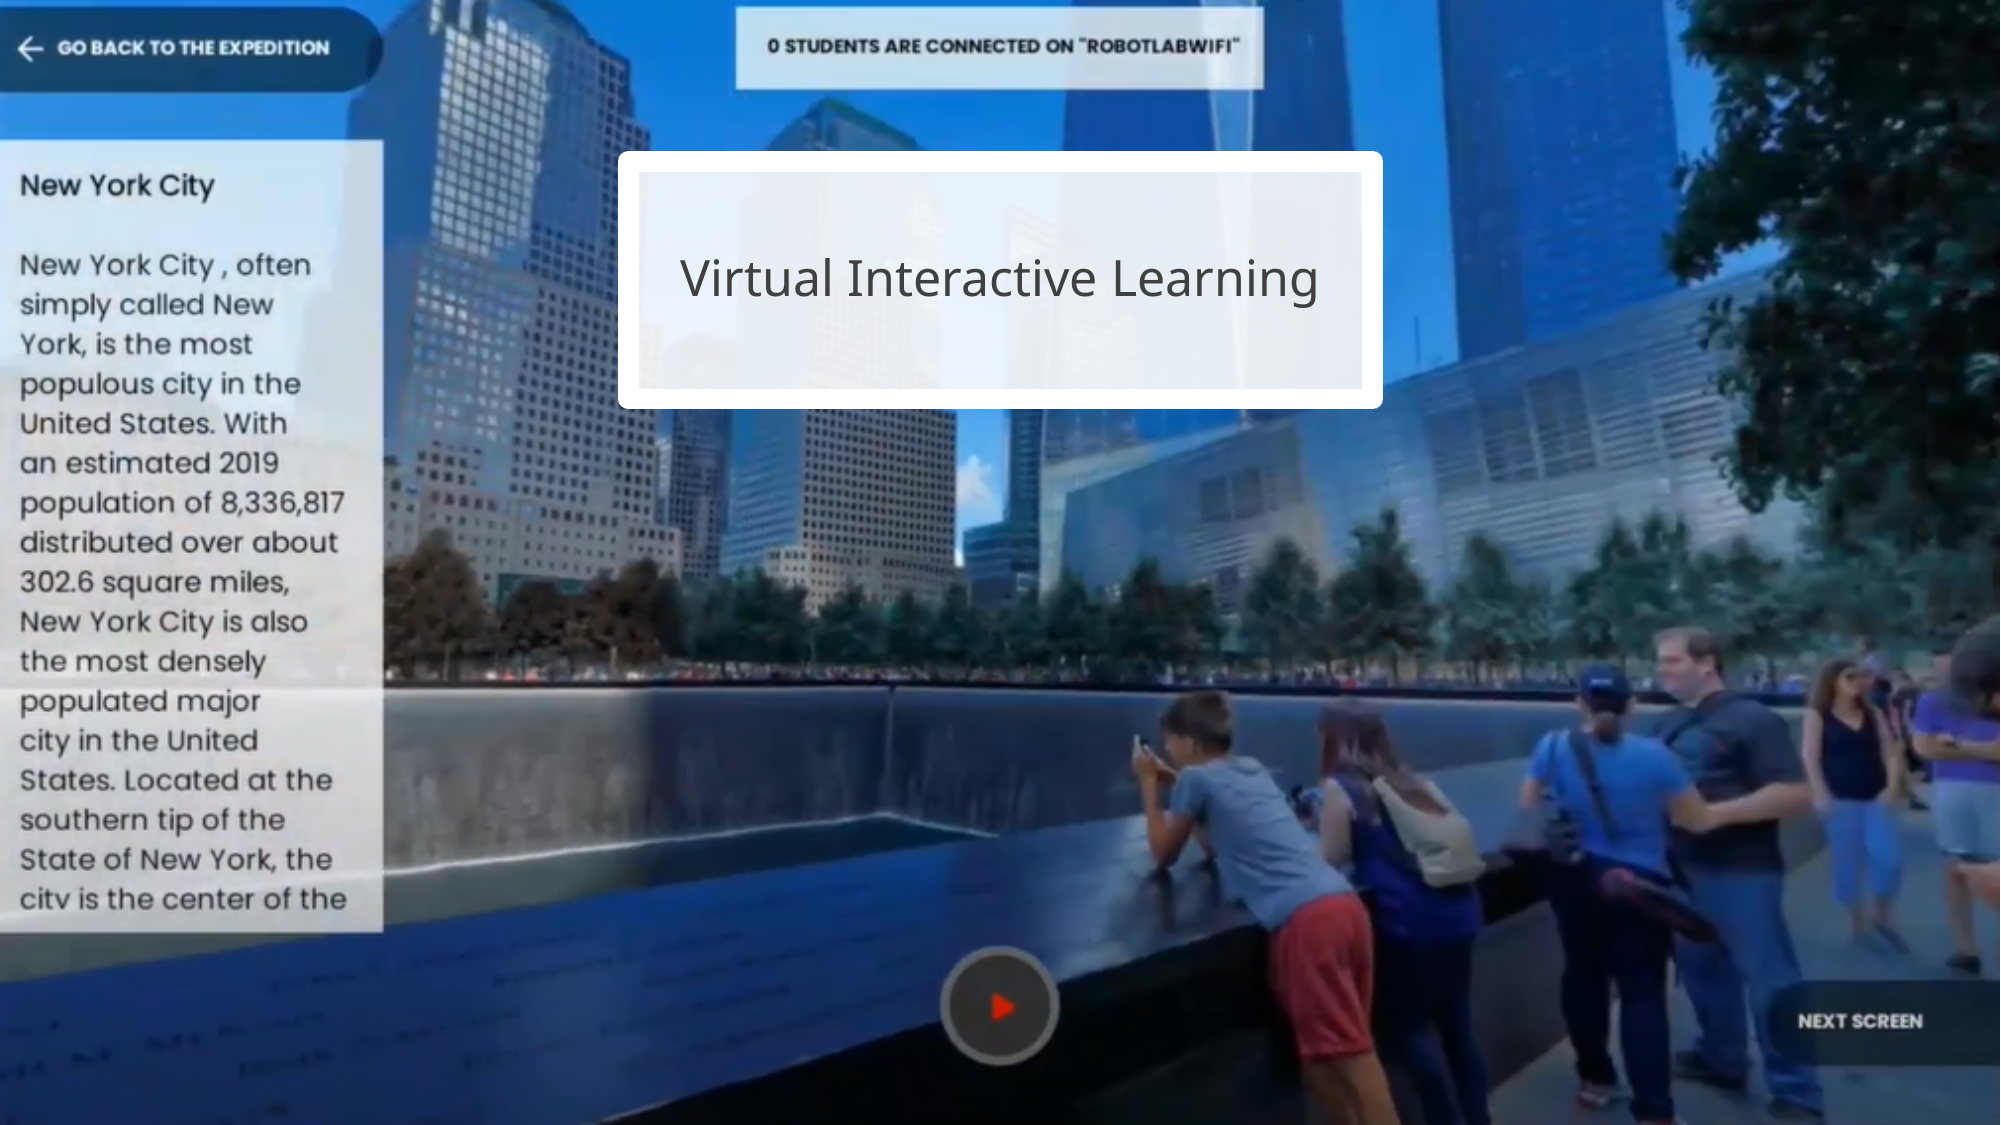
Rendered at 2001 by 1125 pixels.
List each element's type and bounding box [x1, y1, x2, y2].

list [0, 0, 2000, 1125]
